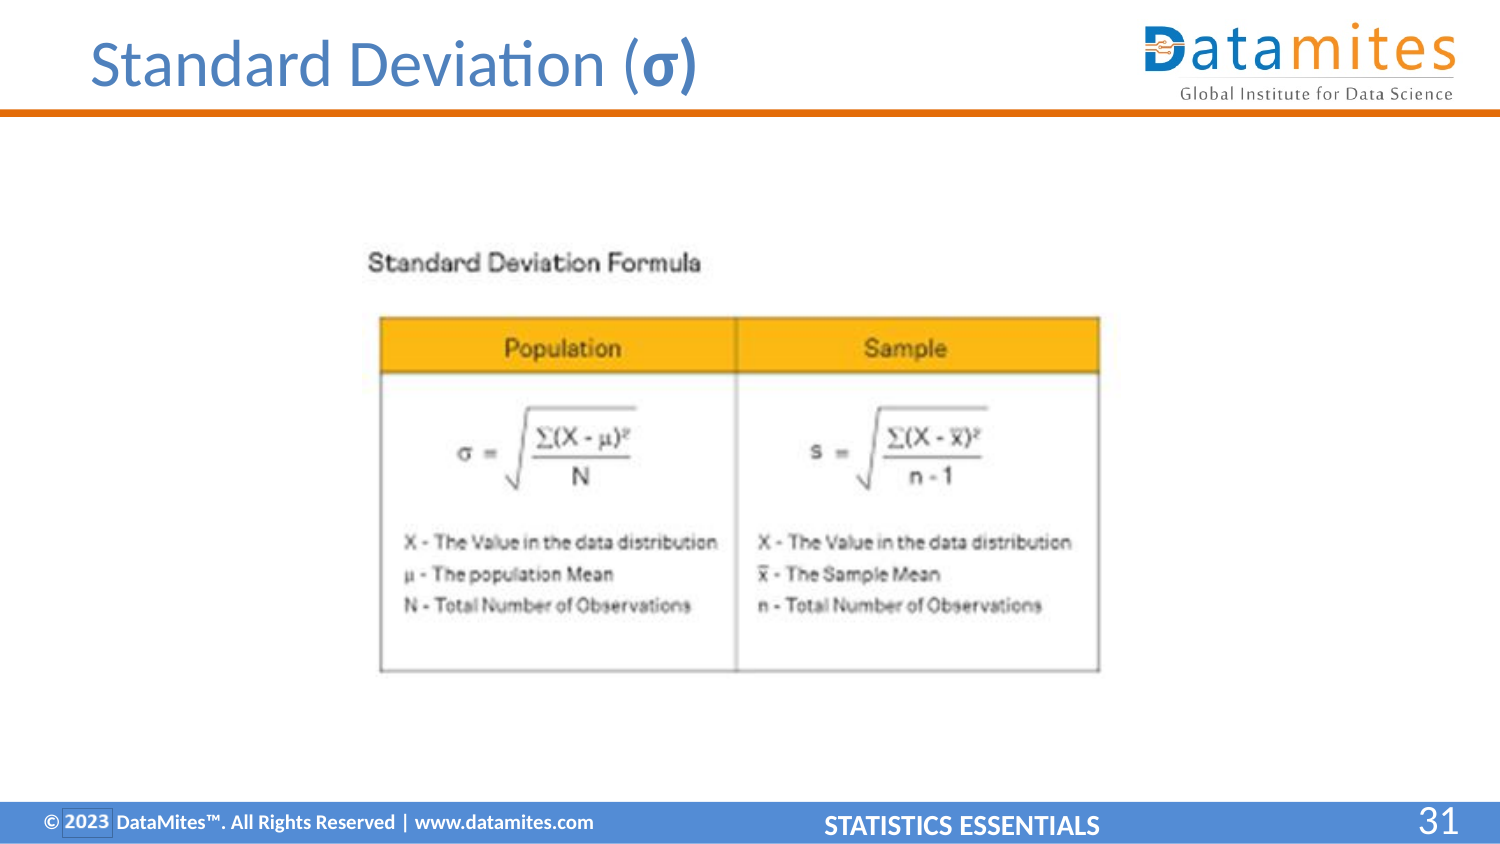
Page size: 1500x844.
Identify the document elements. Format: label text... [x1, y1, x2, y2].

title Standard Deviation (σ) [75, 21, 900, 98]
picture [362, 229, 1121, 686]
footer STATISTICS ESSENTIALS [624, 798, 1300, 844]
picture [3, 801, 171, 844]
picture [1137, 19, 1463, 104]
slide_number ‹#› [1387, 795, 1475, 841]
